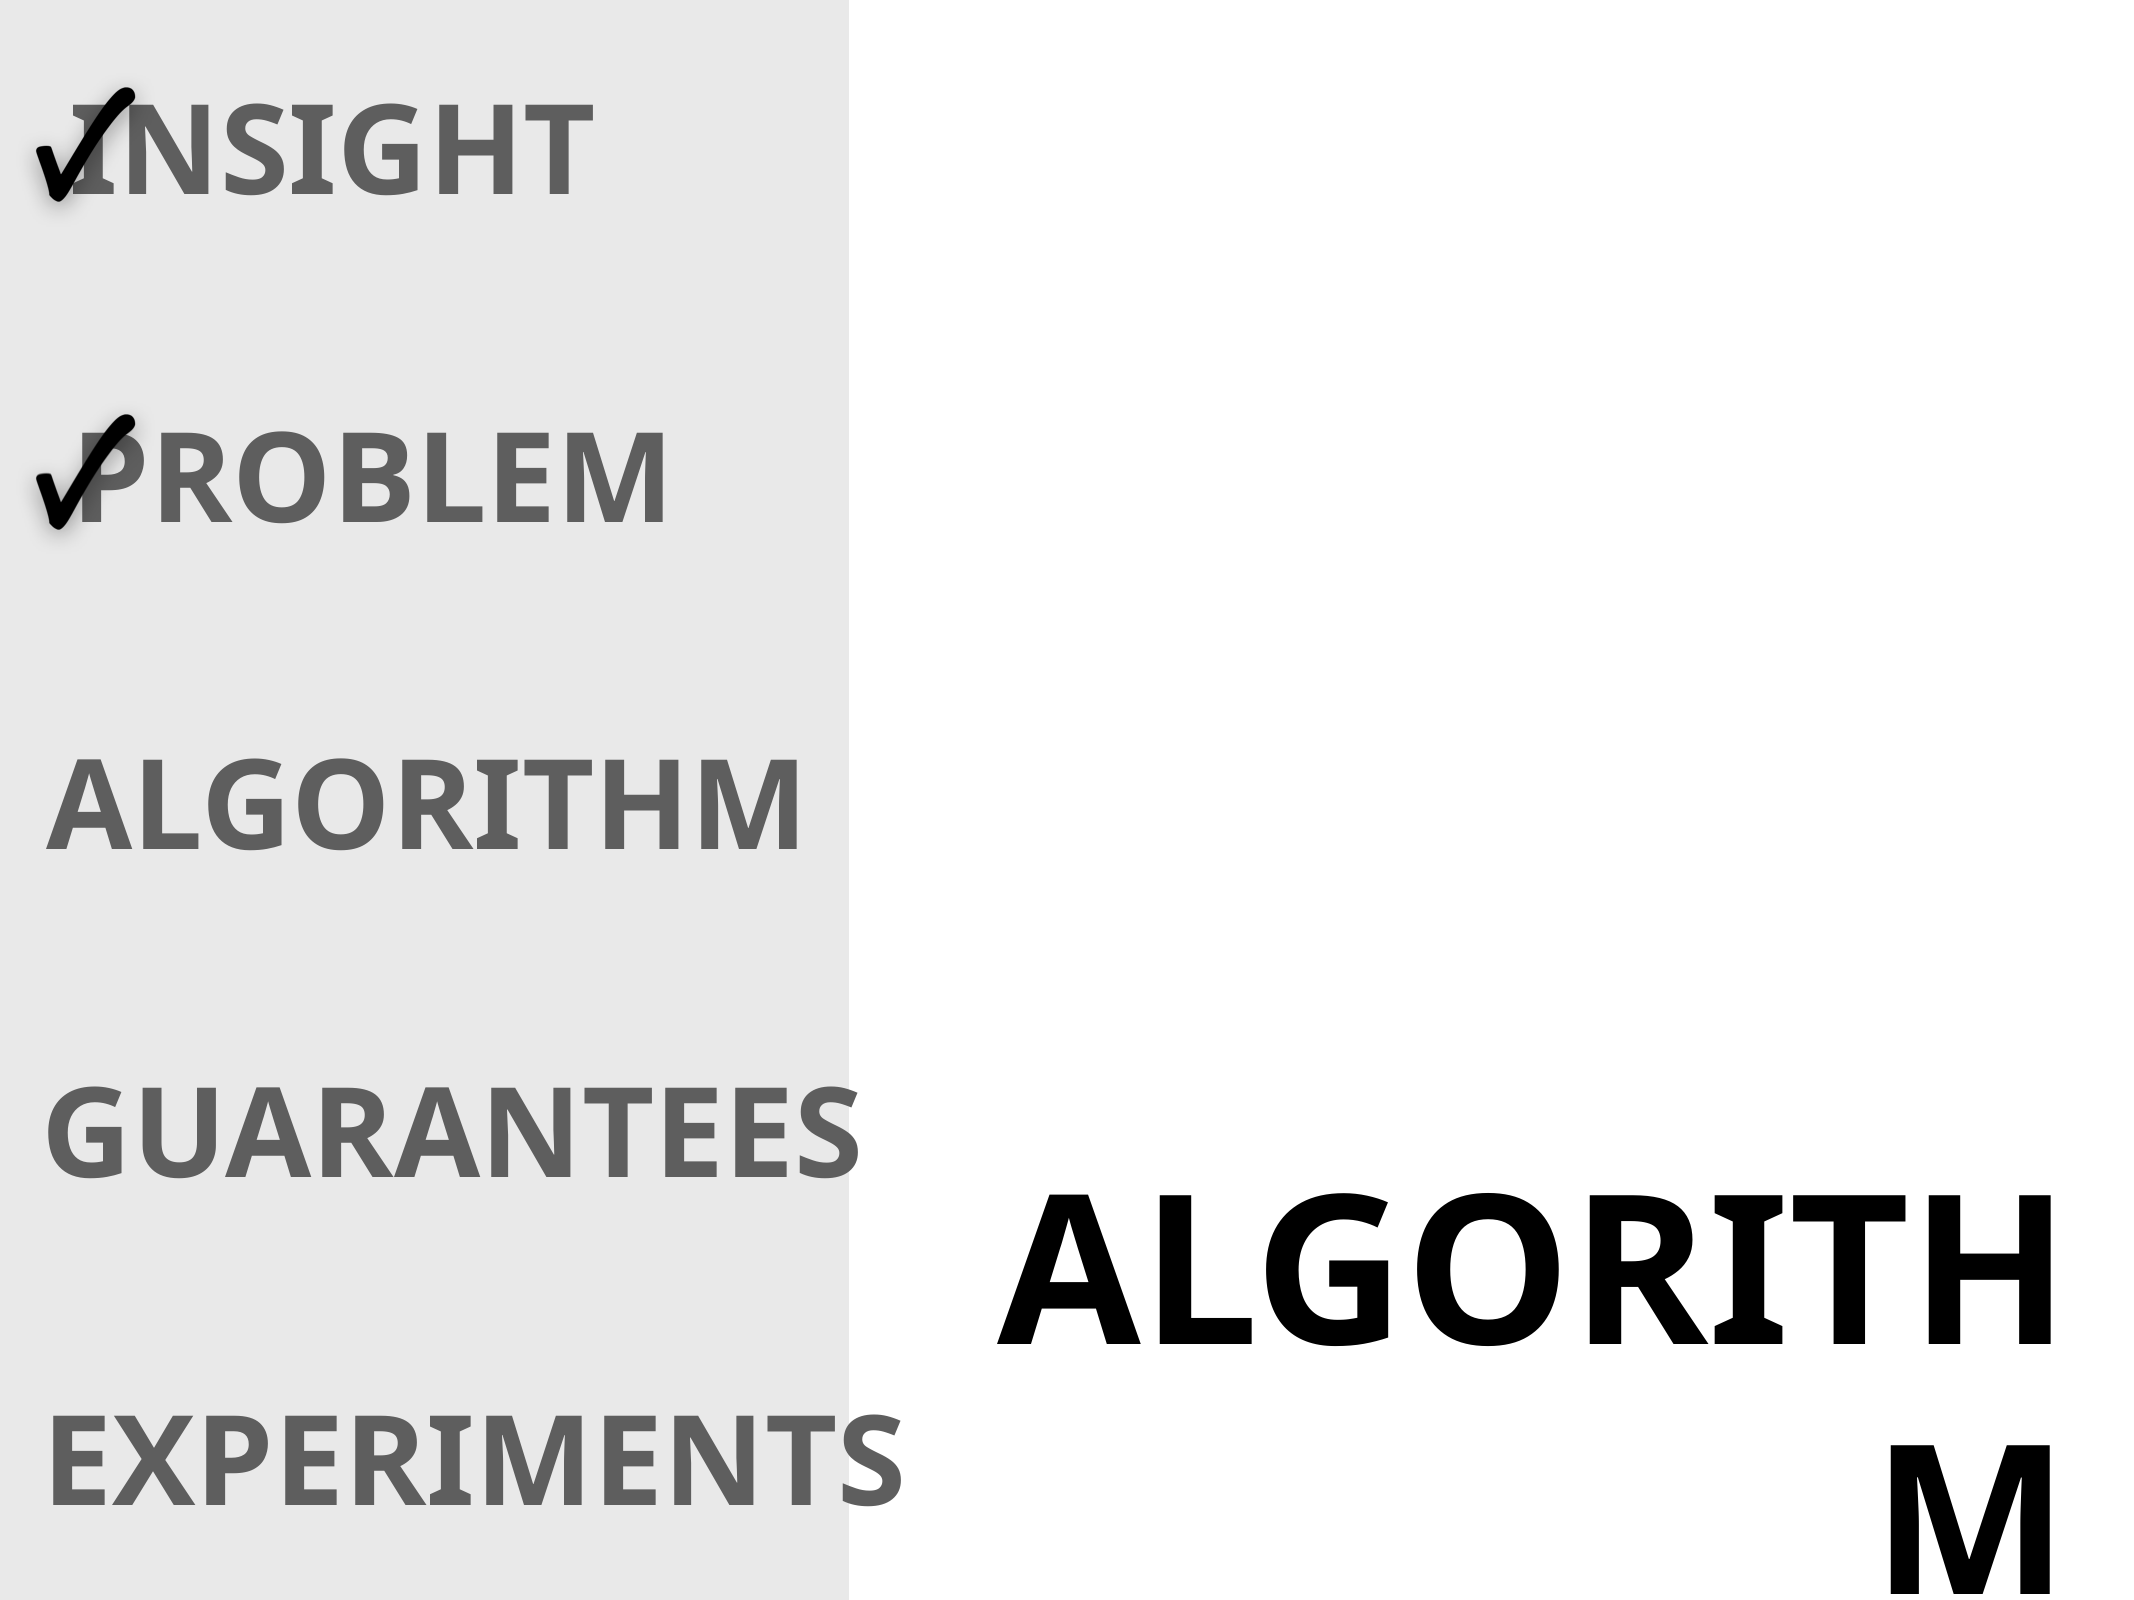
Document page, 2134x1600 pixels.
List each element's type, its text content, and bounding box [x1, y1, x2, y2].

list ALGORITHM [883, 1234, 2079, 1538]
picture [28, 414, 144, 530]
picture [28, 87, 144, 203]
